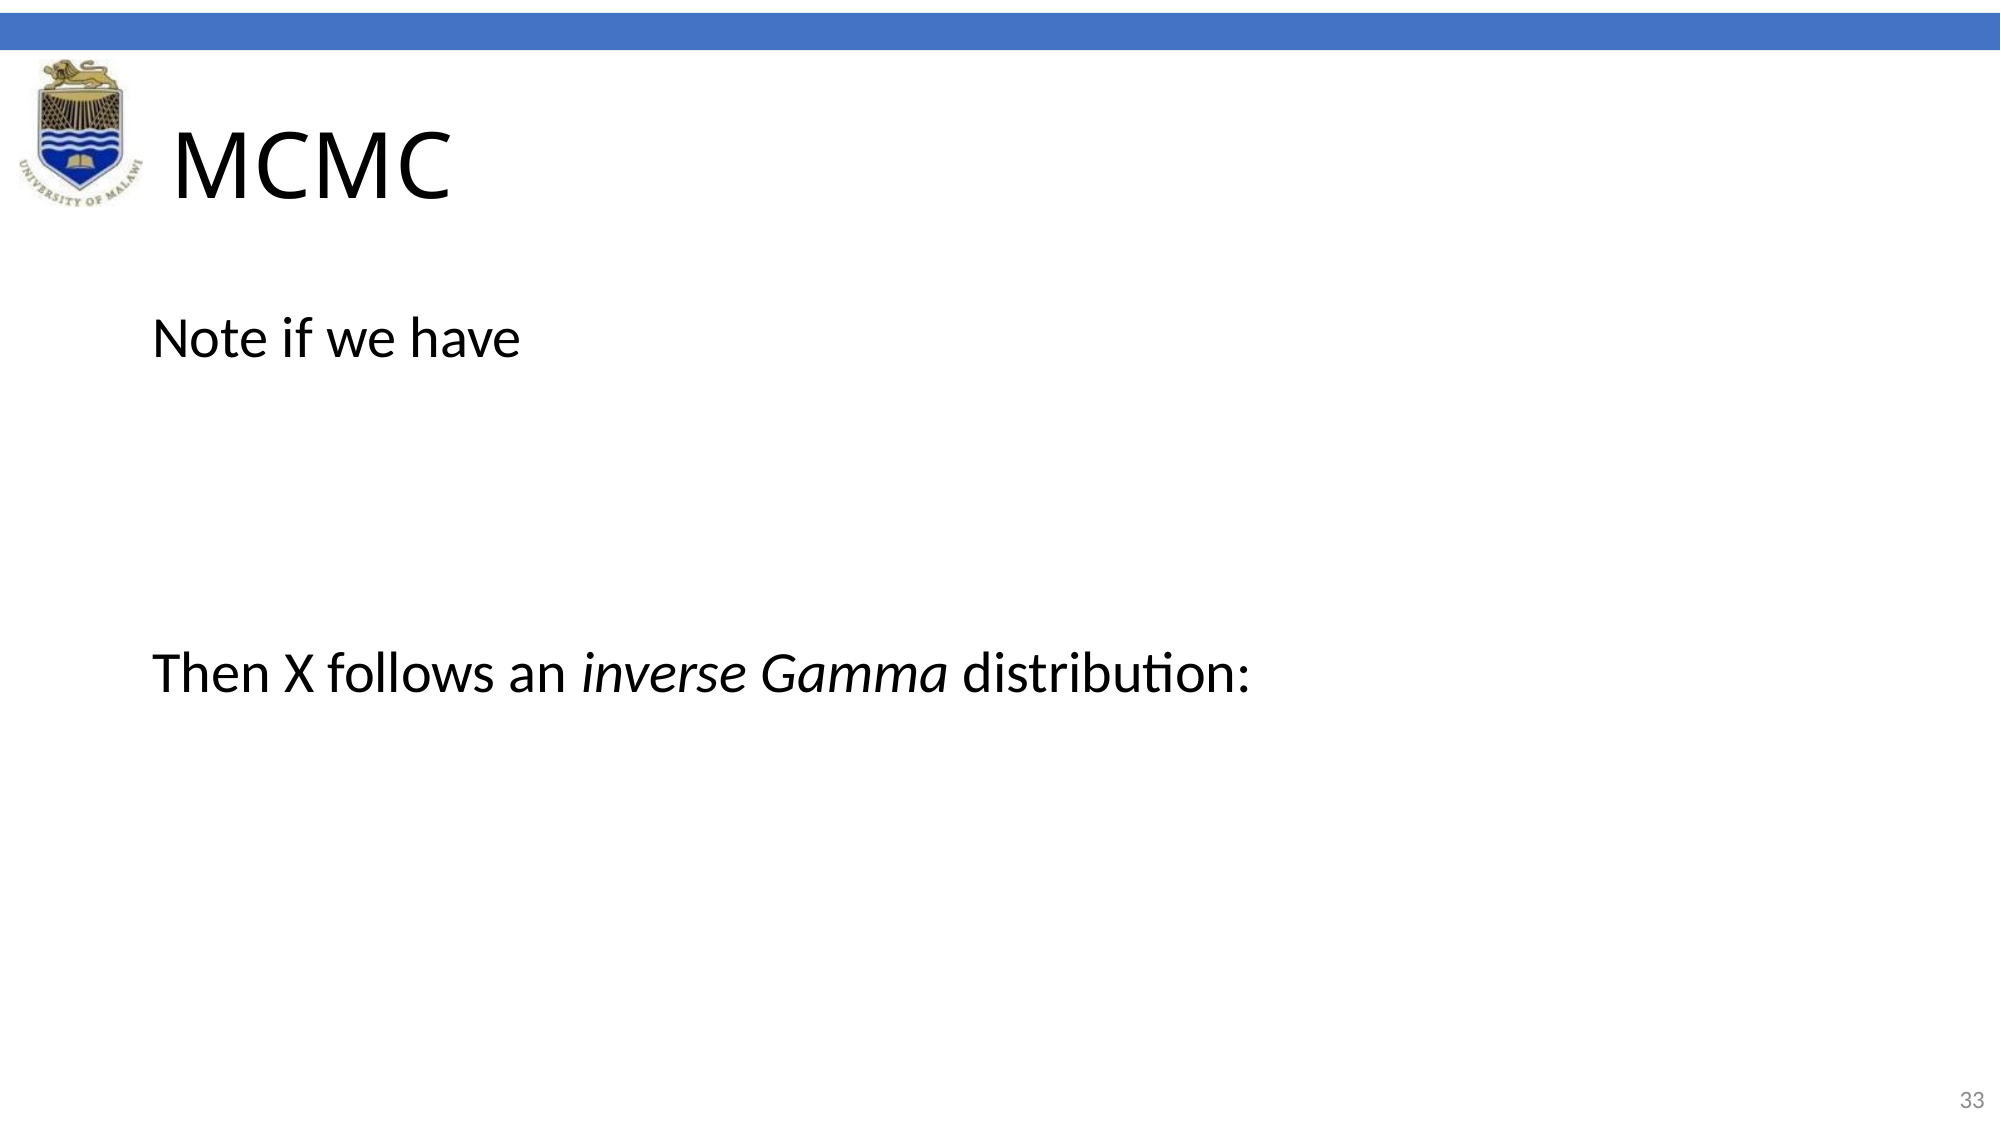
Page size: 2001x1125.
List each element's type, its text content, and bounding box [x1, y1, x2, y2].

slide_number 33 [1550, 1073, 2000, 1125]
title MCMC [155, 59, 1851, 278]
picture [19, 59, 143, 207]
